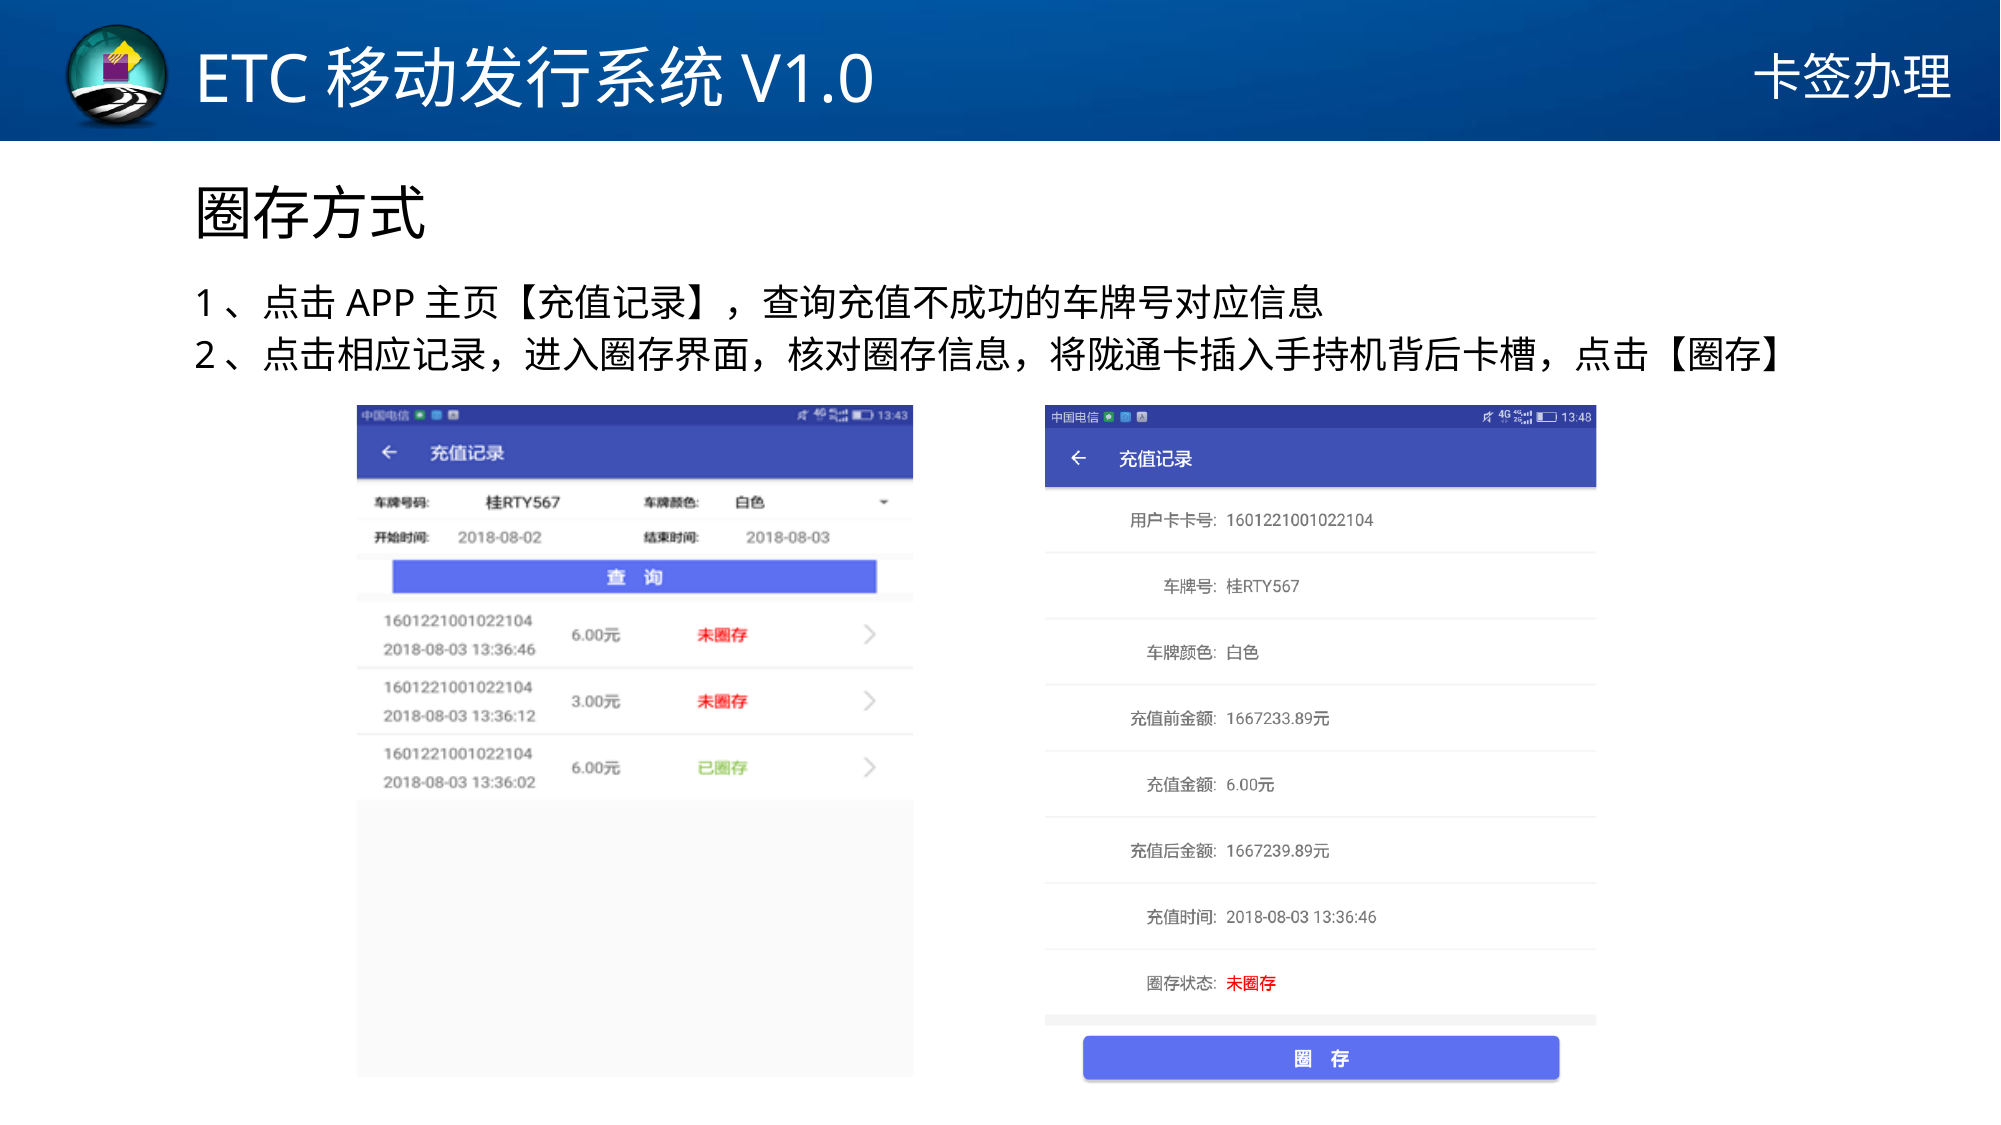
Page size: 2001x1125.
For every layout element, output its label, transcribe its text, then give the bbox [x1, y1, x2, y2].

picture [1045, 405, 1597, 1102]
text_box 1、点击APP主页【充值记录】，查询充值不成功的车牌号对应信息 2、点击相应记录，进入圈存界面，核对圈存信息，将陇通卡插入手持机背后卡槽，点击【圈存】 [179, 264, 1911, 384]
picture [356, 405, 914, 1077]
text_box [0, 0, 2000, 141]
text_box 圈存方式 [179, 168, 711, 254]
